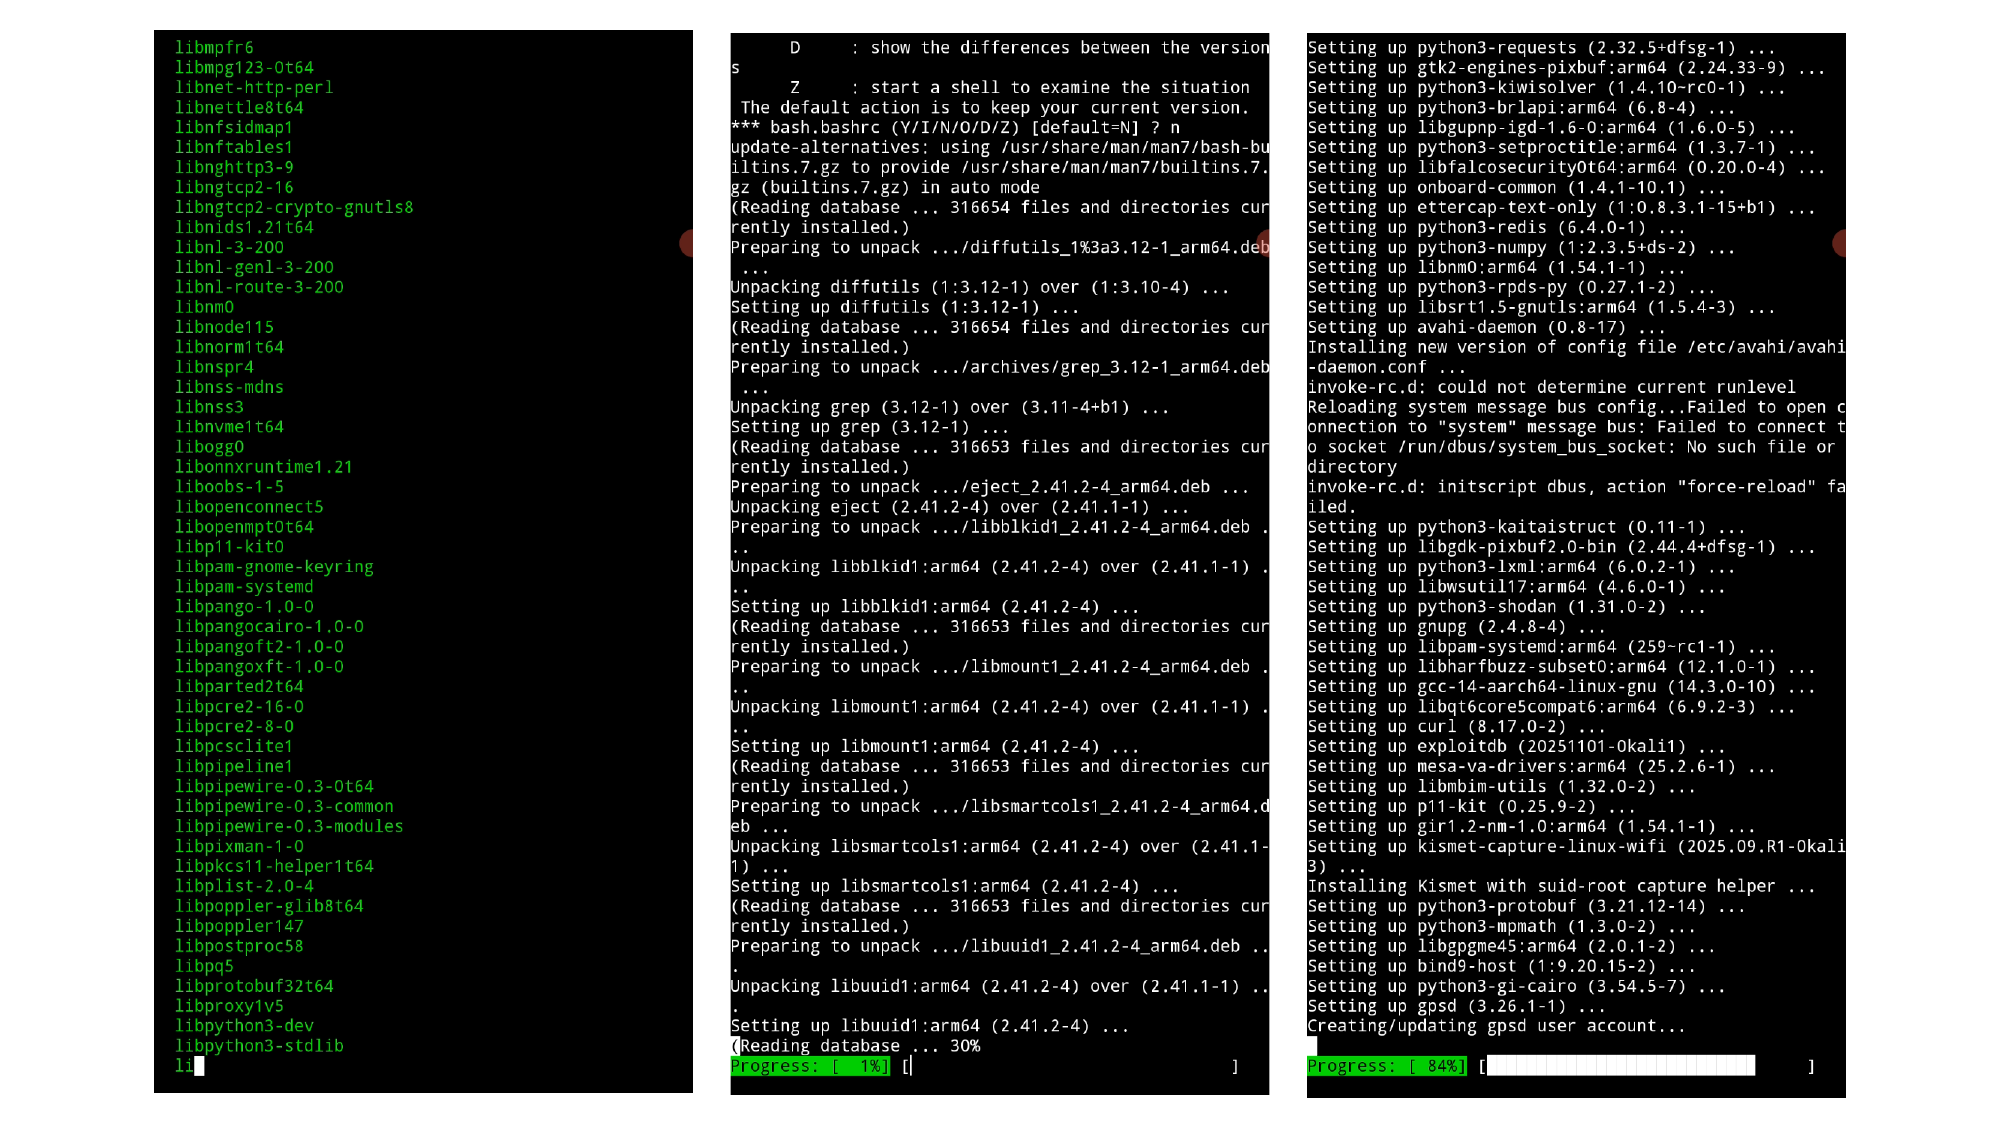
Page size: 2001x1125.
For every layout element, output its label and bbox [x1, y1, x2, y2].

text_box [154, 30, 1846, 1098]
